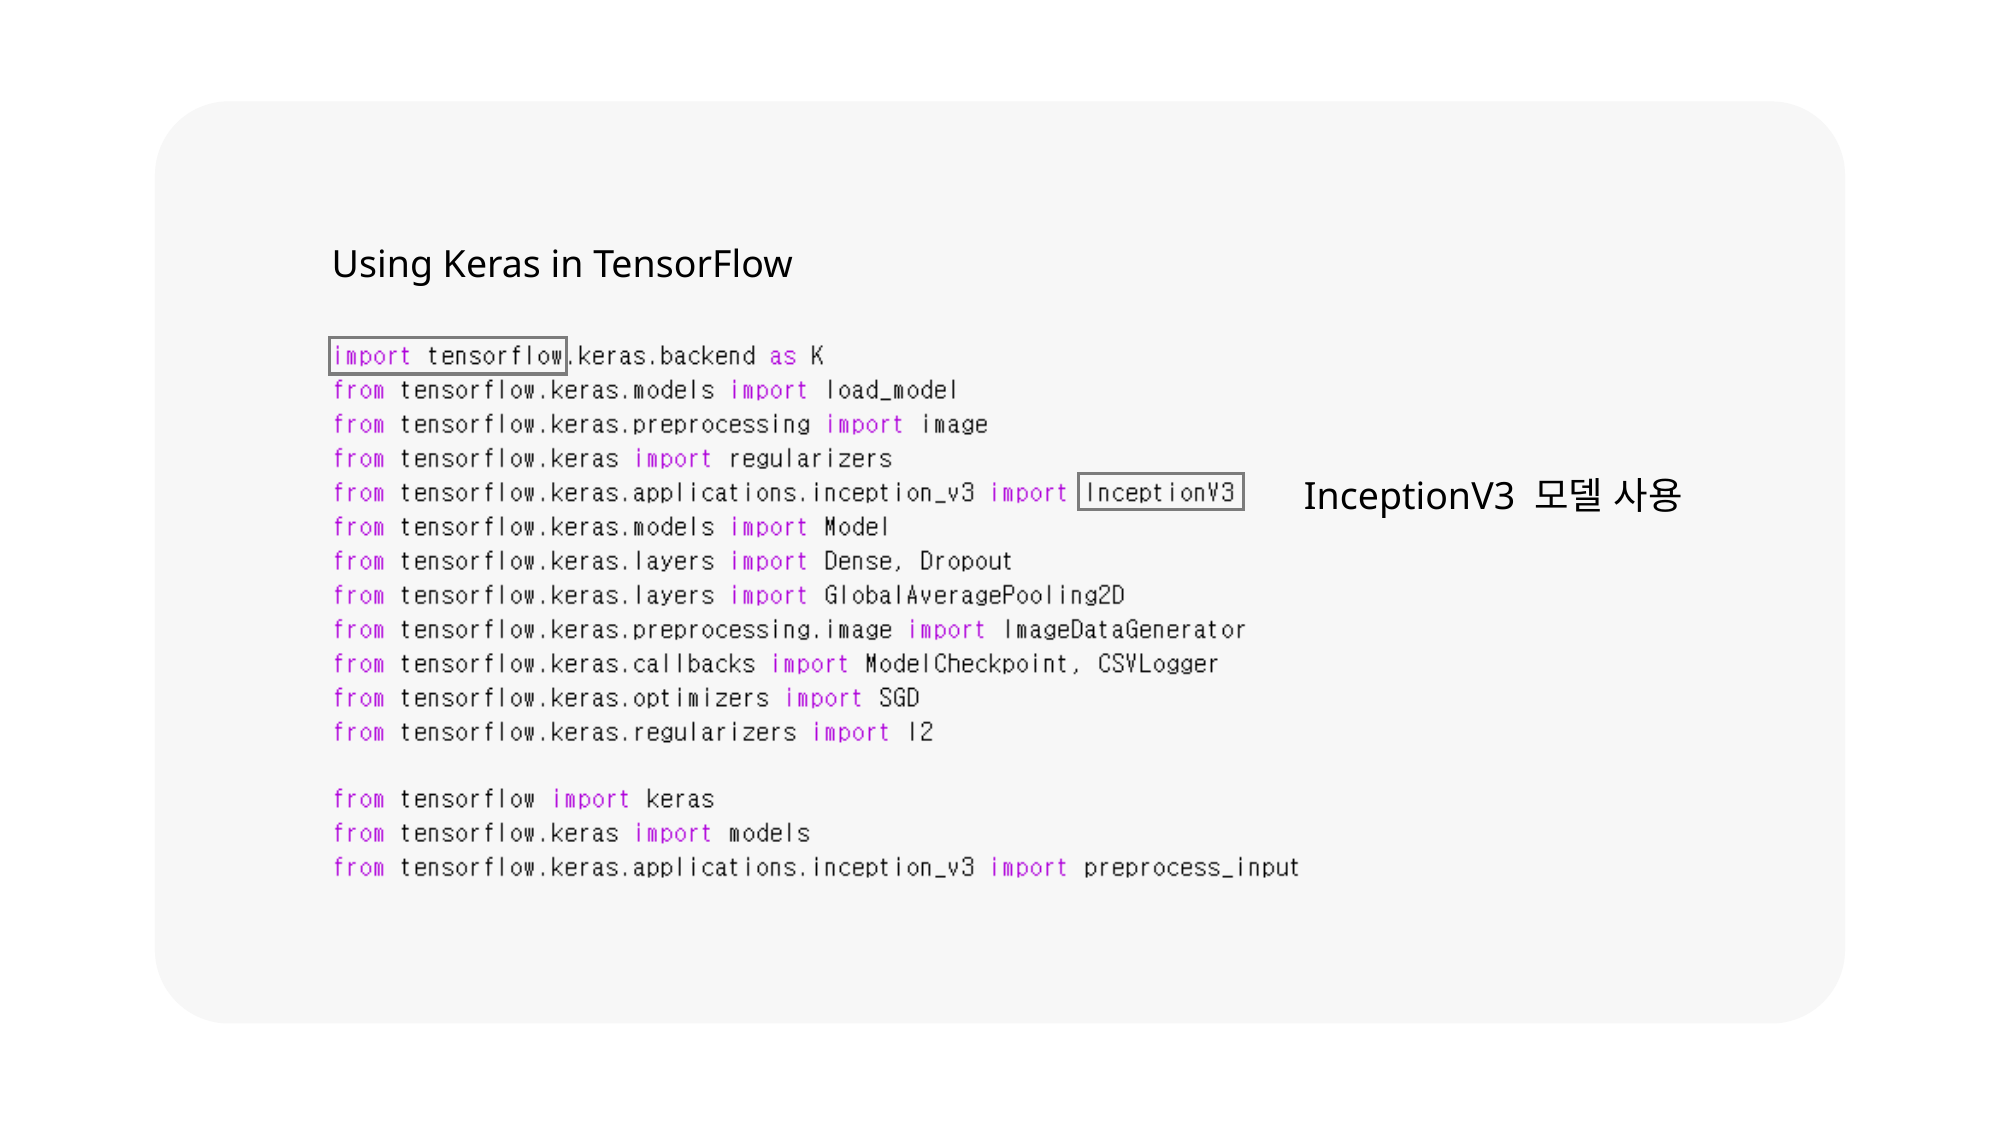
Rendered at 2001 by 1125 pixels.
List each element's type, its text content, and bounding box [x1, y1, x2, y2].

text_box [153, 100, 1847, 1025]
text_box InceptionV3 모델 사용 [1317, 461, 1746, 525]
text_box Using Keras in TensorFlow [316, 229, 836, 293]
picture [327, 339, 1317, 896]
